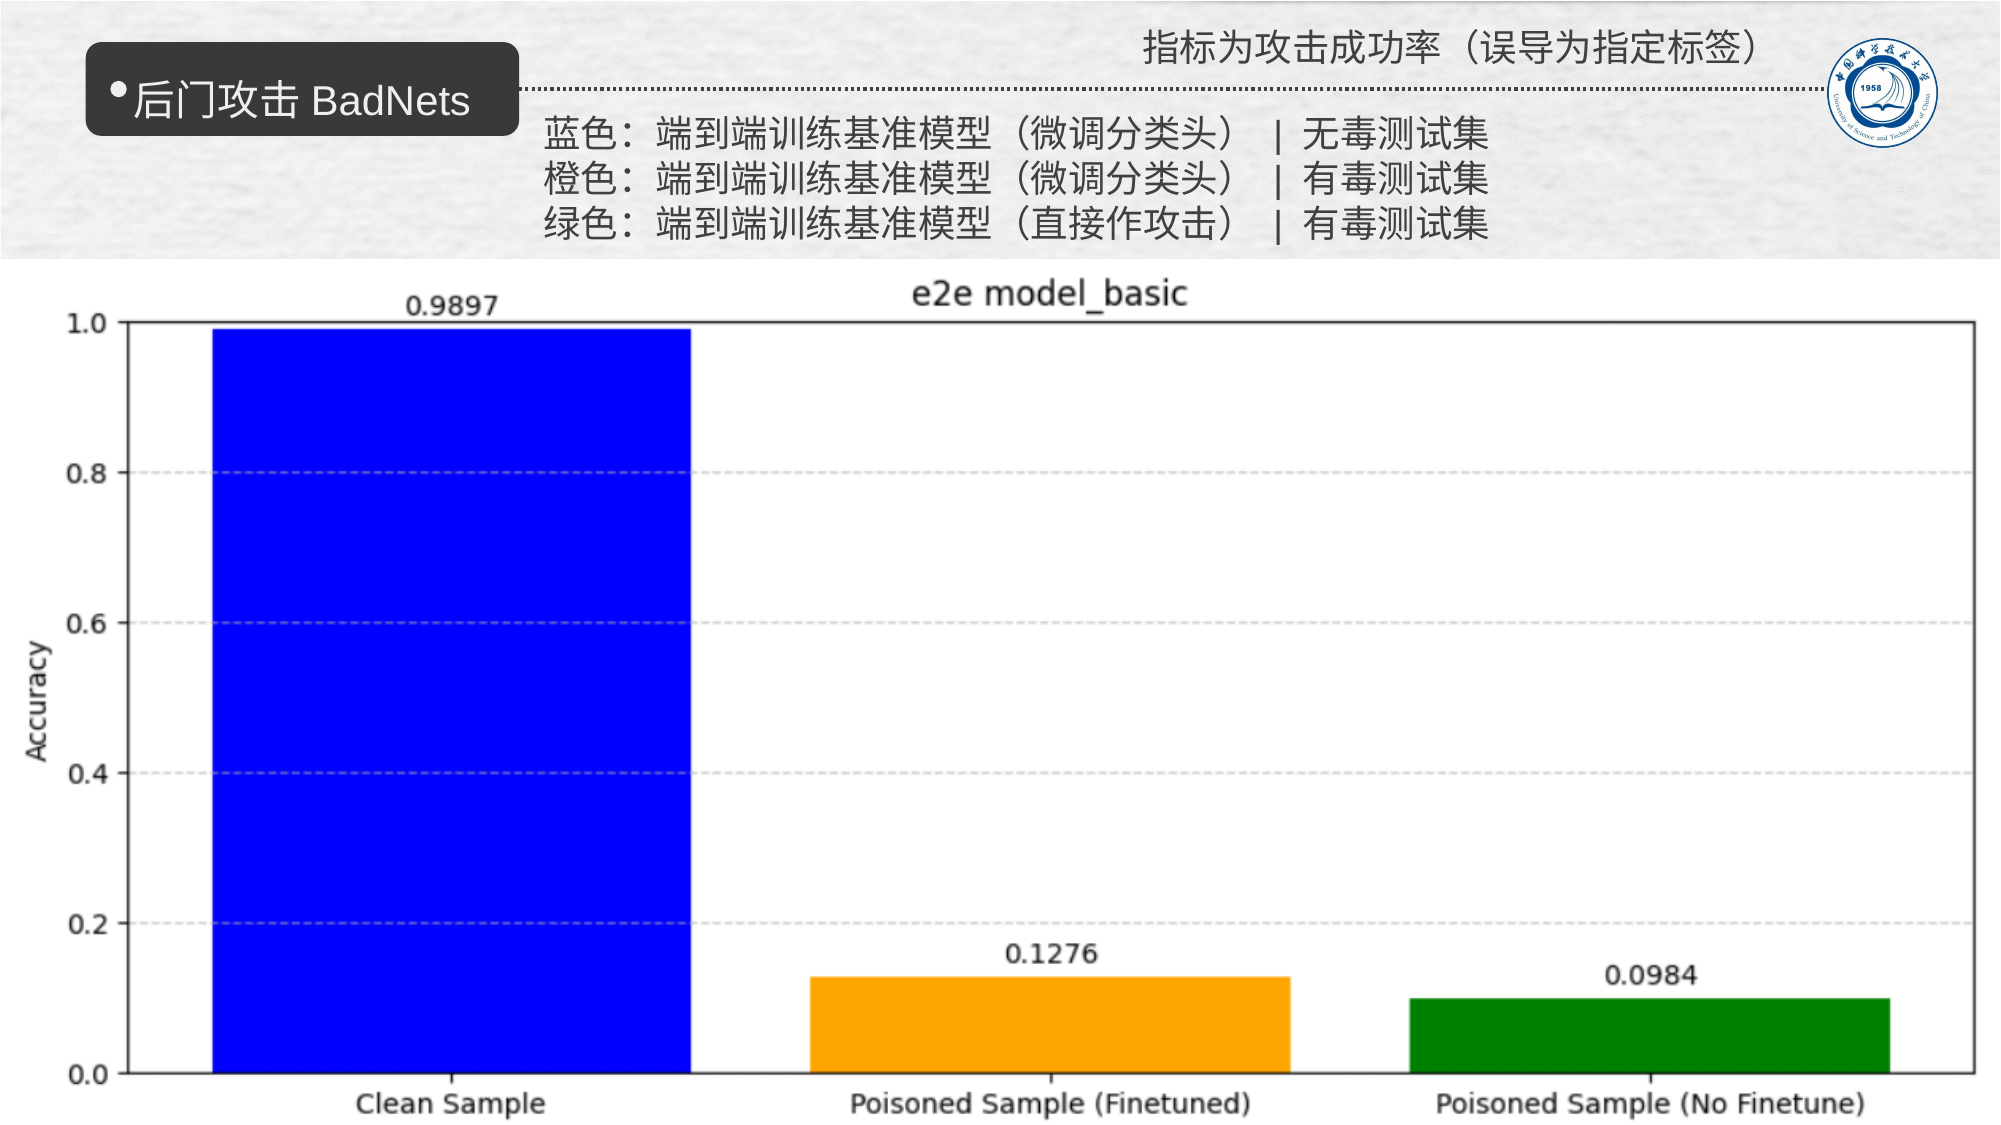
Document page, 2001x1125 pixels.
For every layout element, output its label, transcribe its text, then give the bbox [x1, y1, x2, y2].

text_box 蓝色：端到端训练基准模型（微调分类头） | 无毒测试集 橙色：端到端训练基准模型（微调分类头） | 有毒测试集 绿色：端到端训练基准模型（直接作攻击） | 有毒测试集 [528, 102, 1529, 253]
text_box [109, 79, 128, 99]
text_box [84, 41, 521, 137]
picture [0, 2, 2000, 1125]
text_box 后门攻击BadNets [114, 51, 491, 132]
text_box 指标为攻击成功率（误导为指定标签） [1082, 17, 1841, 77]
